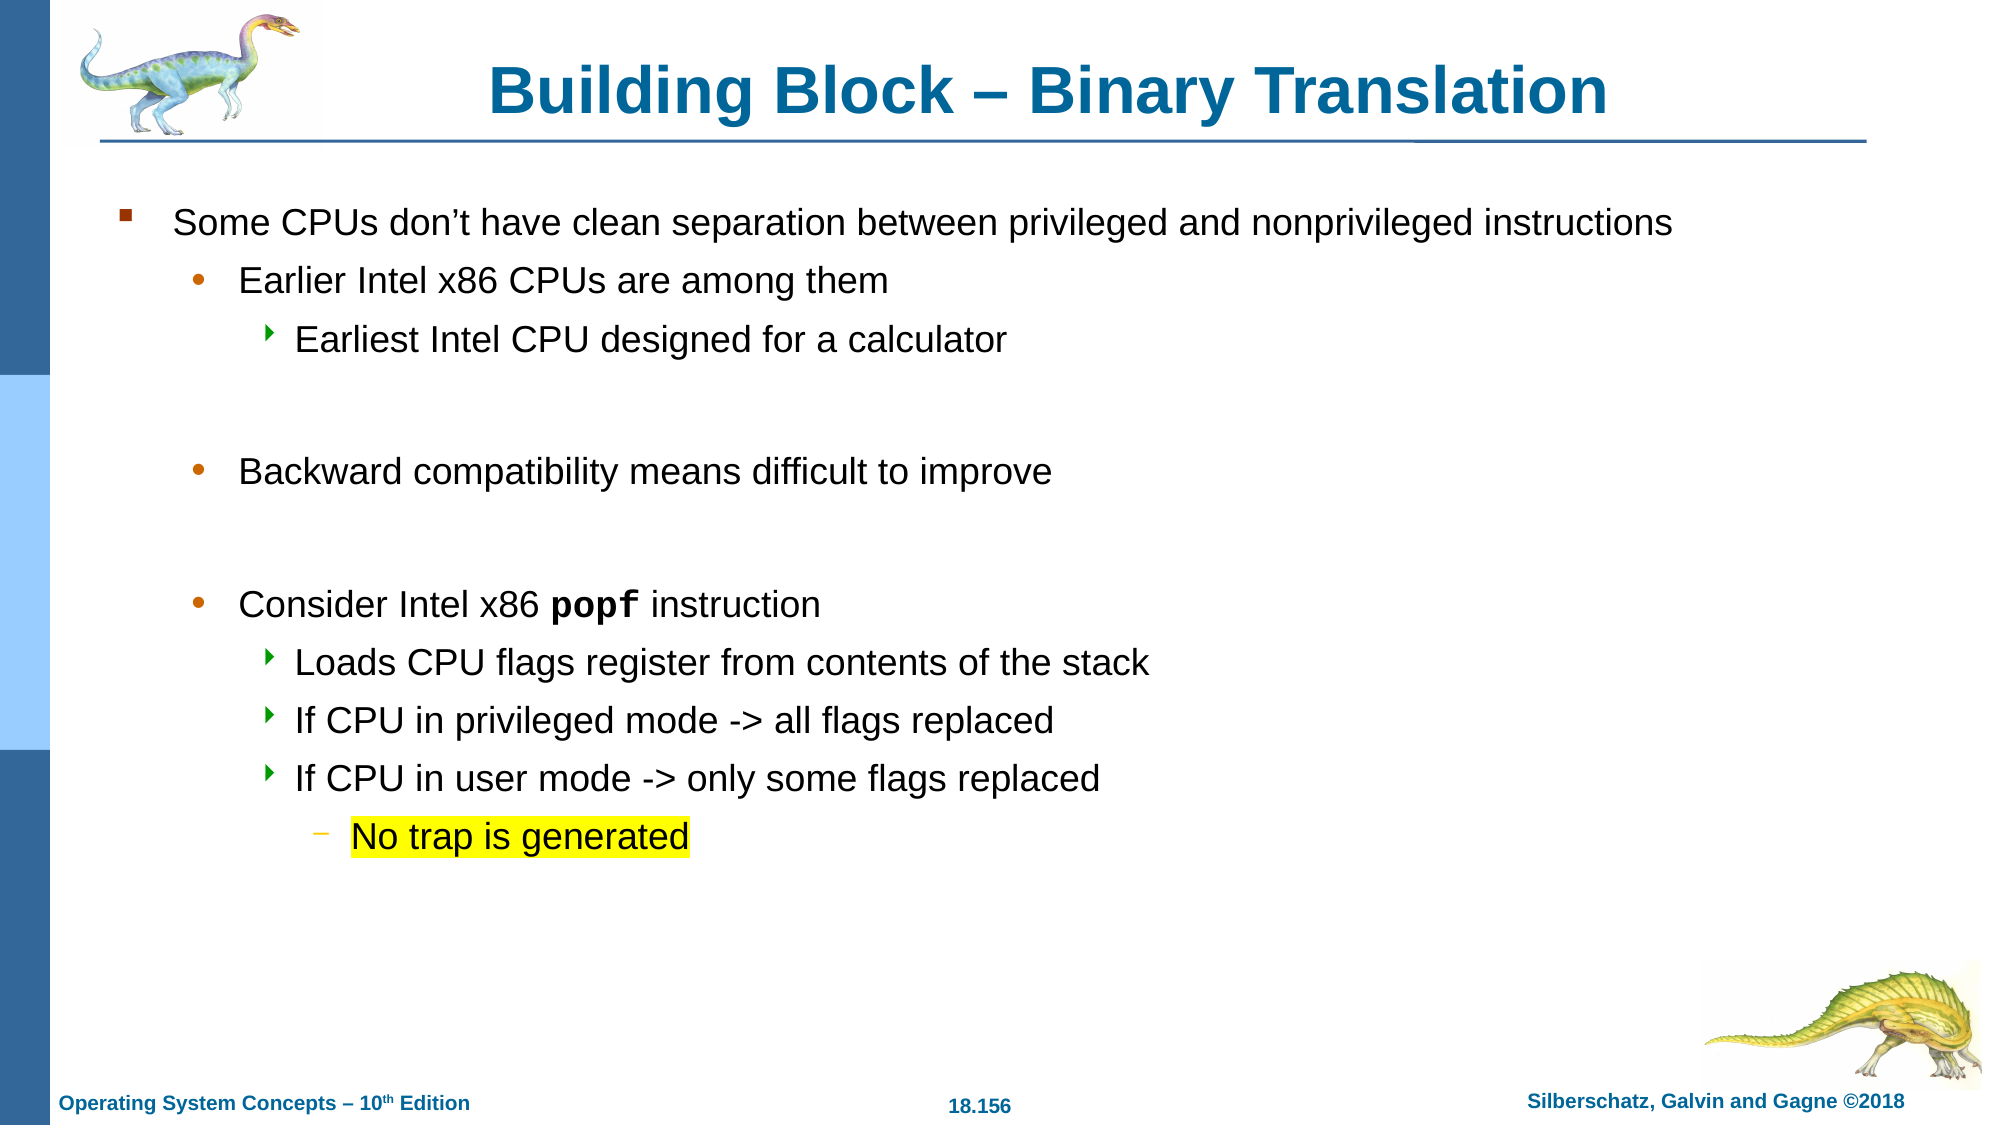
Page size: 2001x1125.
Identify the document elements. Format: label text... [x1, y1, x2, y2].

picture [1700, 959, 1982, 1090]
picture [62, 0, 324, 149]
list Some CPUs don’t have clean separation between privileged and nonprivileged instructions Earlier Intel x86 CPUs are among them Earliest Intel CPU designed for a calculator Backward compatibility means difficult to improve Consider Intel x86 popf instruction Loads CPU flags register from contents of the stack If CPU in privileged mode -> all flags replaced If CPU in user mode -> only some flags replaced No trap is generated [101, 190, 1857, 935]
title Building Block – Binary Translation [419, 39, 1679, 134]
